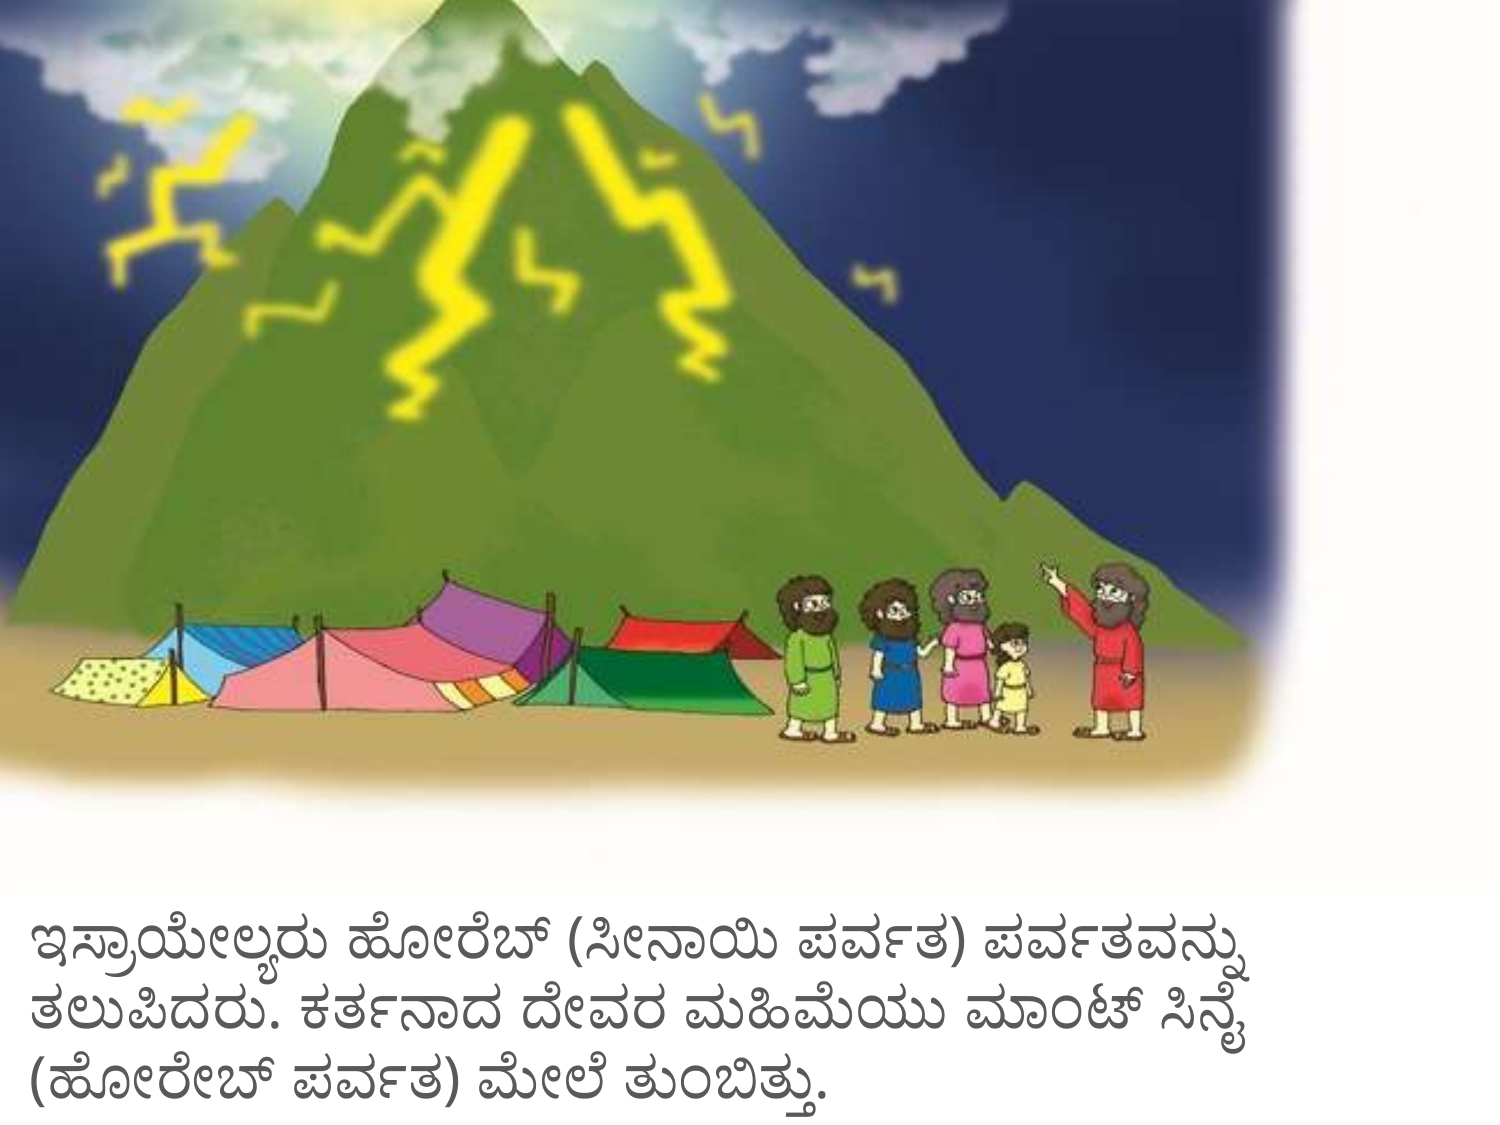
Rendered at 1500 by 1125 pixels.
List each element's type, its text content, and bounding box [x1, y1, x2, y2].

text_box ಇಸ್ರಾಯೇಲ್ಯರು ಹೋರೆಬ್ (ಸೀನಾಯಿ ಪರ್ವತ) ಪರ್ವತವನ್ನು ತಲುಪಿದರು. ಕರ್ತನಾದ ದೇವರ ಮಹಿಮೆಯು ಮಾಂಟ್ ಸಿನೈ (ಹೋರೇಬ್ ಪರ್ವತ) ಮೇಲೆ ತುಂಬಿತ್ತು. [14, 902, 1486, 1118]
picture [0, 0, 1500, 894]
